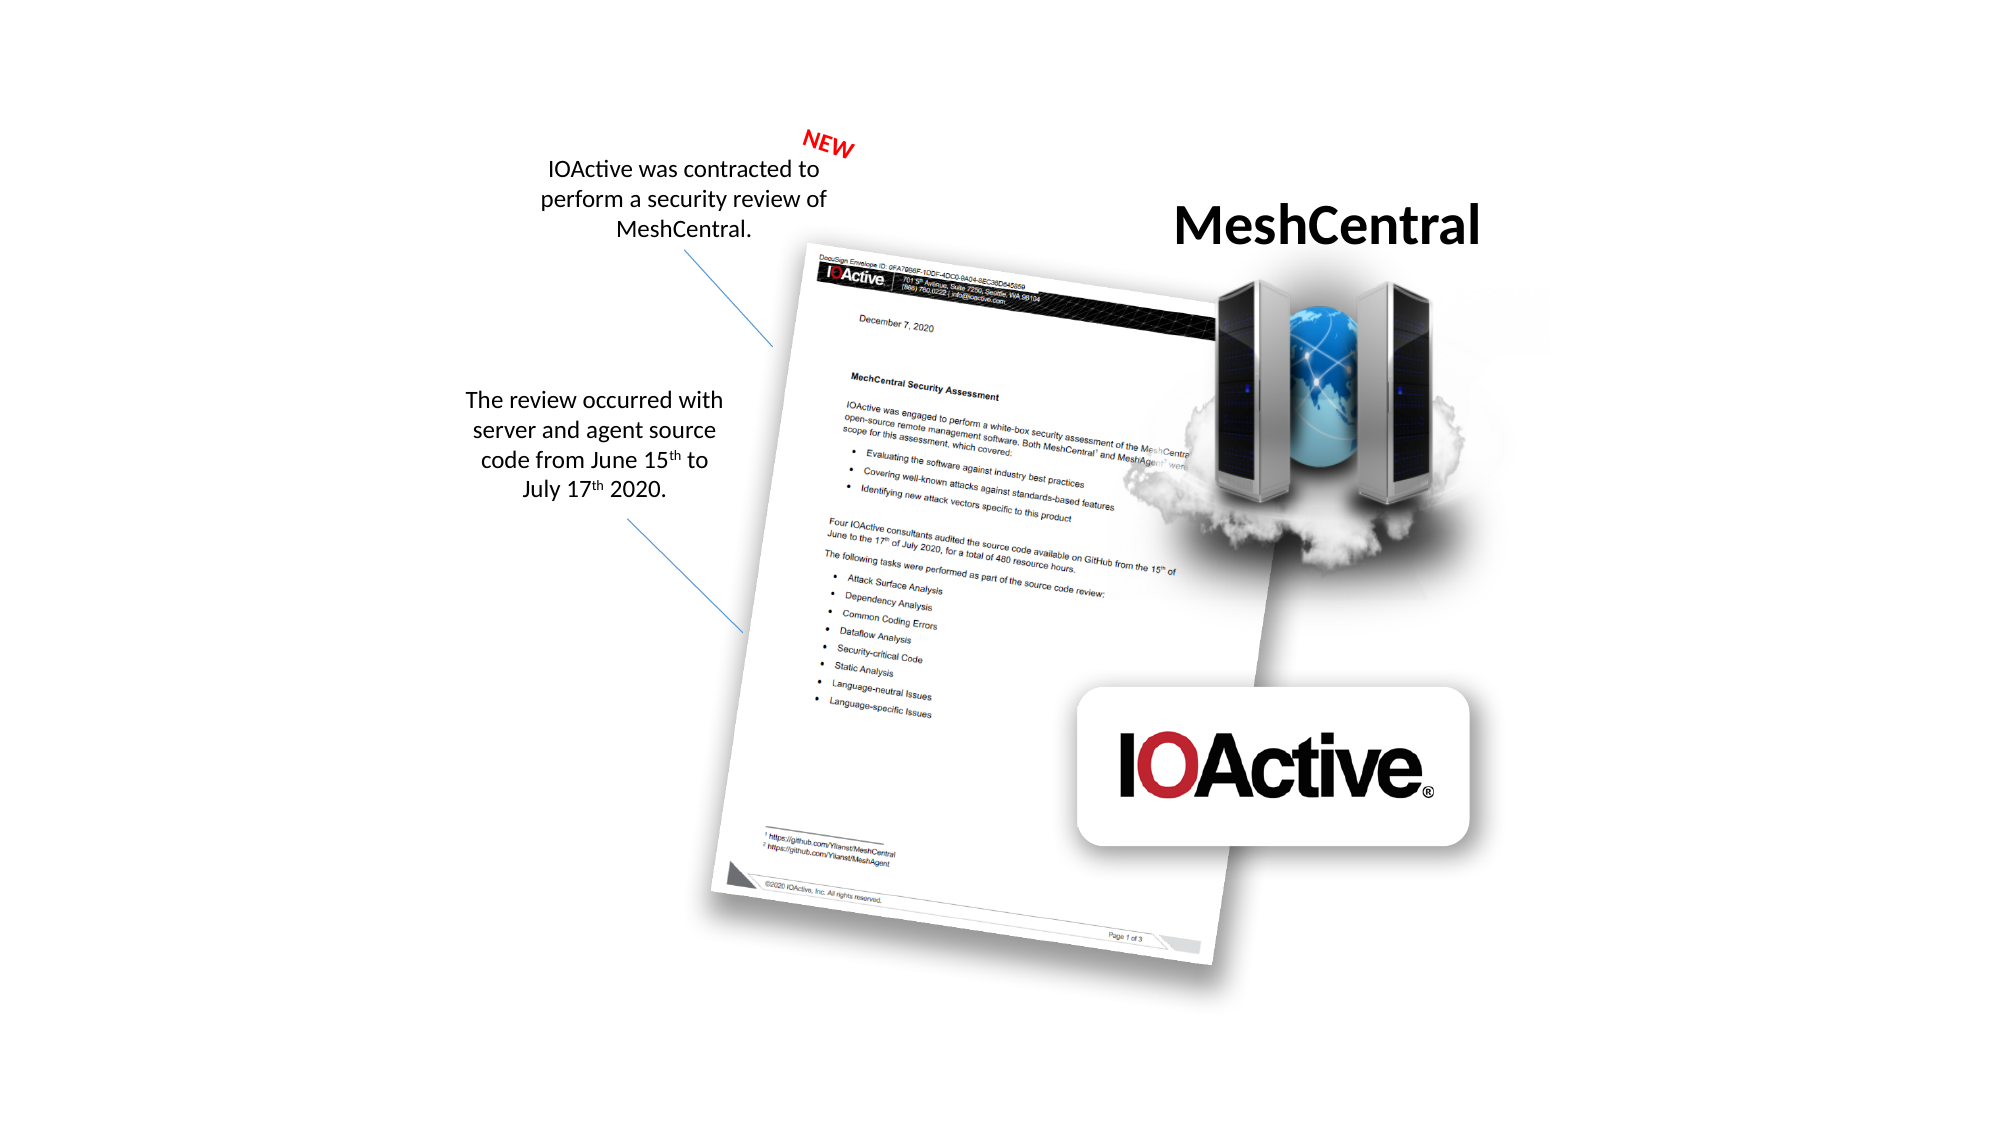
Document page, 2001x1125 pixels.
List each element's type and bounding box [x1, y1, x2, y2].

text_box [449, 121, 1550, 931]
picture [986, 931, 1217, 964]
